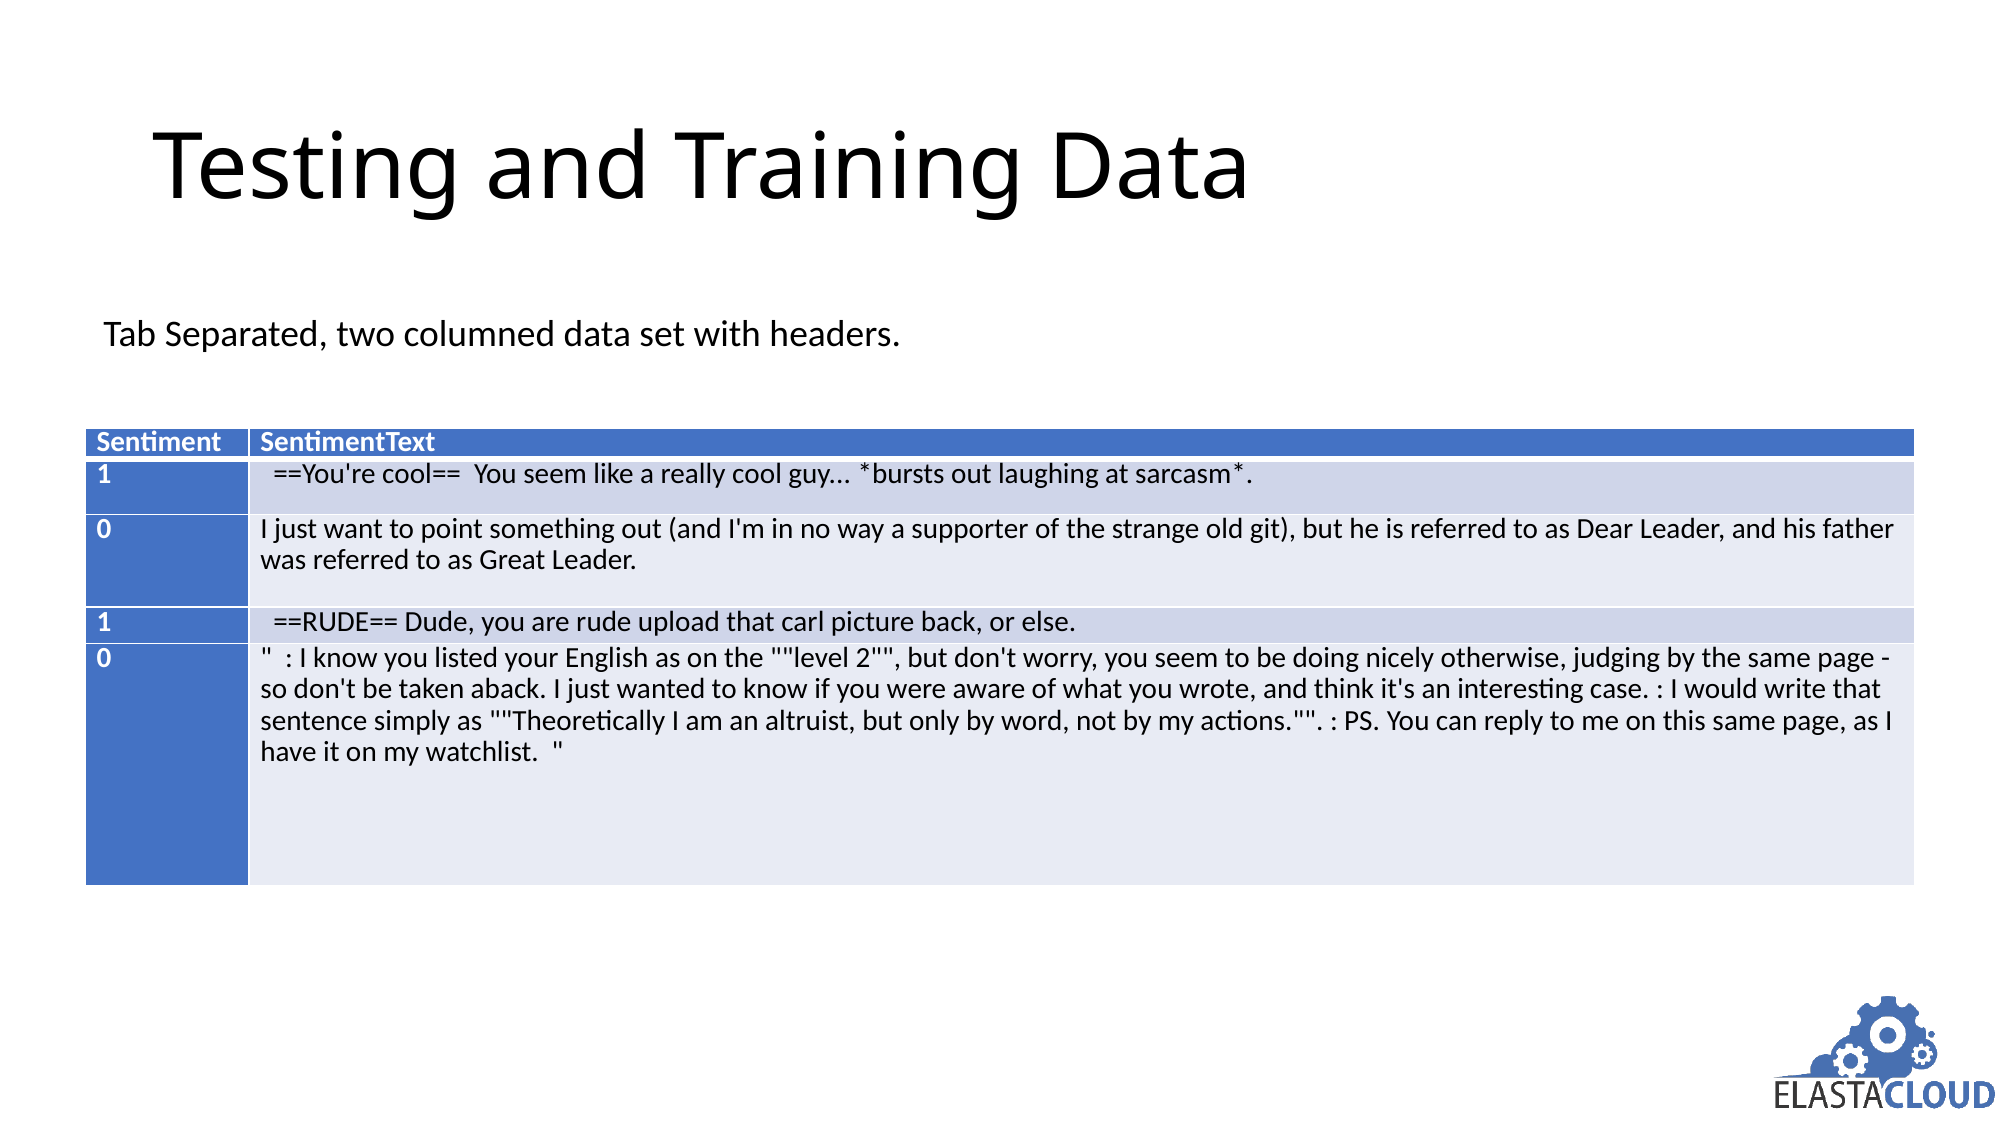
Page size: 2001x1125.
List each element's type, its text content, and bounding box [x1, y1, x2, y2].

table_cell ==You're cool== You seem like a really cool guy... *bursts out laughing at sarcasm*. [250, 462, 1914, 514]
table_header Sentiment [86, 429, 248, 456]
table_cell 0 [86, 515, 248, 606]
table_cell 0 [86, 644, 248, 885]
table_cell ==RUDE== Dude, you are rude upload that carl picture back, or else. [250, 608, 1914, 643]
table_cell " : I know you listed your English as on the ""level 2"", but don't worry, you seem to be doing nicely otherwise, judging by the same page - so don't be taken aback. I just wanted to know if you were aware of what you wrote, and think it's an interesting case. : I would write that sentence simply as ""Theoretically I am an altruist, but only by word, not by my actions."". : PS. You can reply to me on this same page, as I have it on my watchlist. " [250, 644, 1914, 885]
table_header SentimentText [250, 429, 1914, 456]
table_cell I just want to point something out (and I'm in no way a supporter of the strange old git), but he is referred to as Dear Leader, and his father was referred to as Great Leader. [250, 515, 1914, 606]
table_cell 1 [86, 608, 248, 643]
title Testing and Training Data [137, 59, 1863, 278]
text_box Tab Separated, two columned data set with headers. [88, 301, 918, 362]
picture [1767, 992, 2000, 1116]
table_cell 1 [86, 462, 248, 514]
